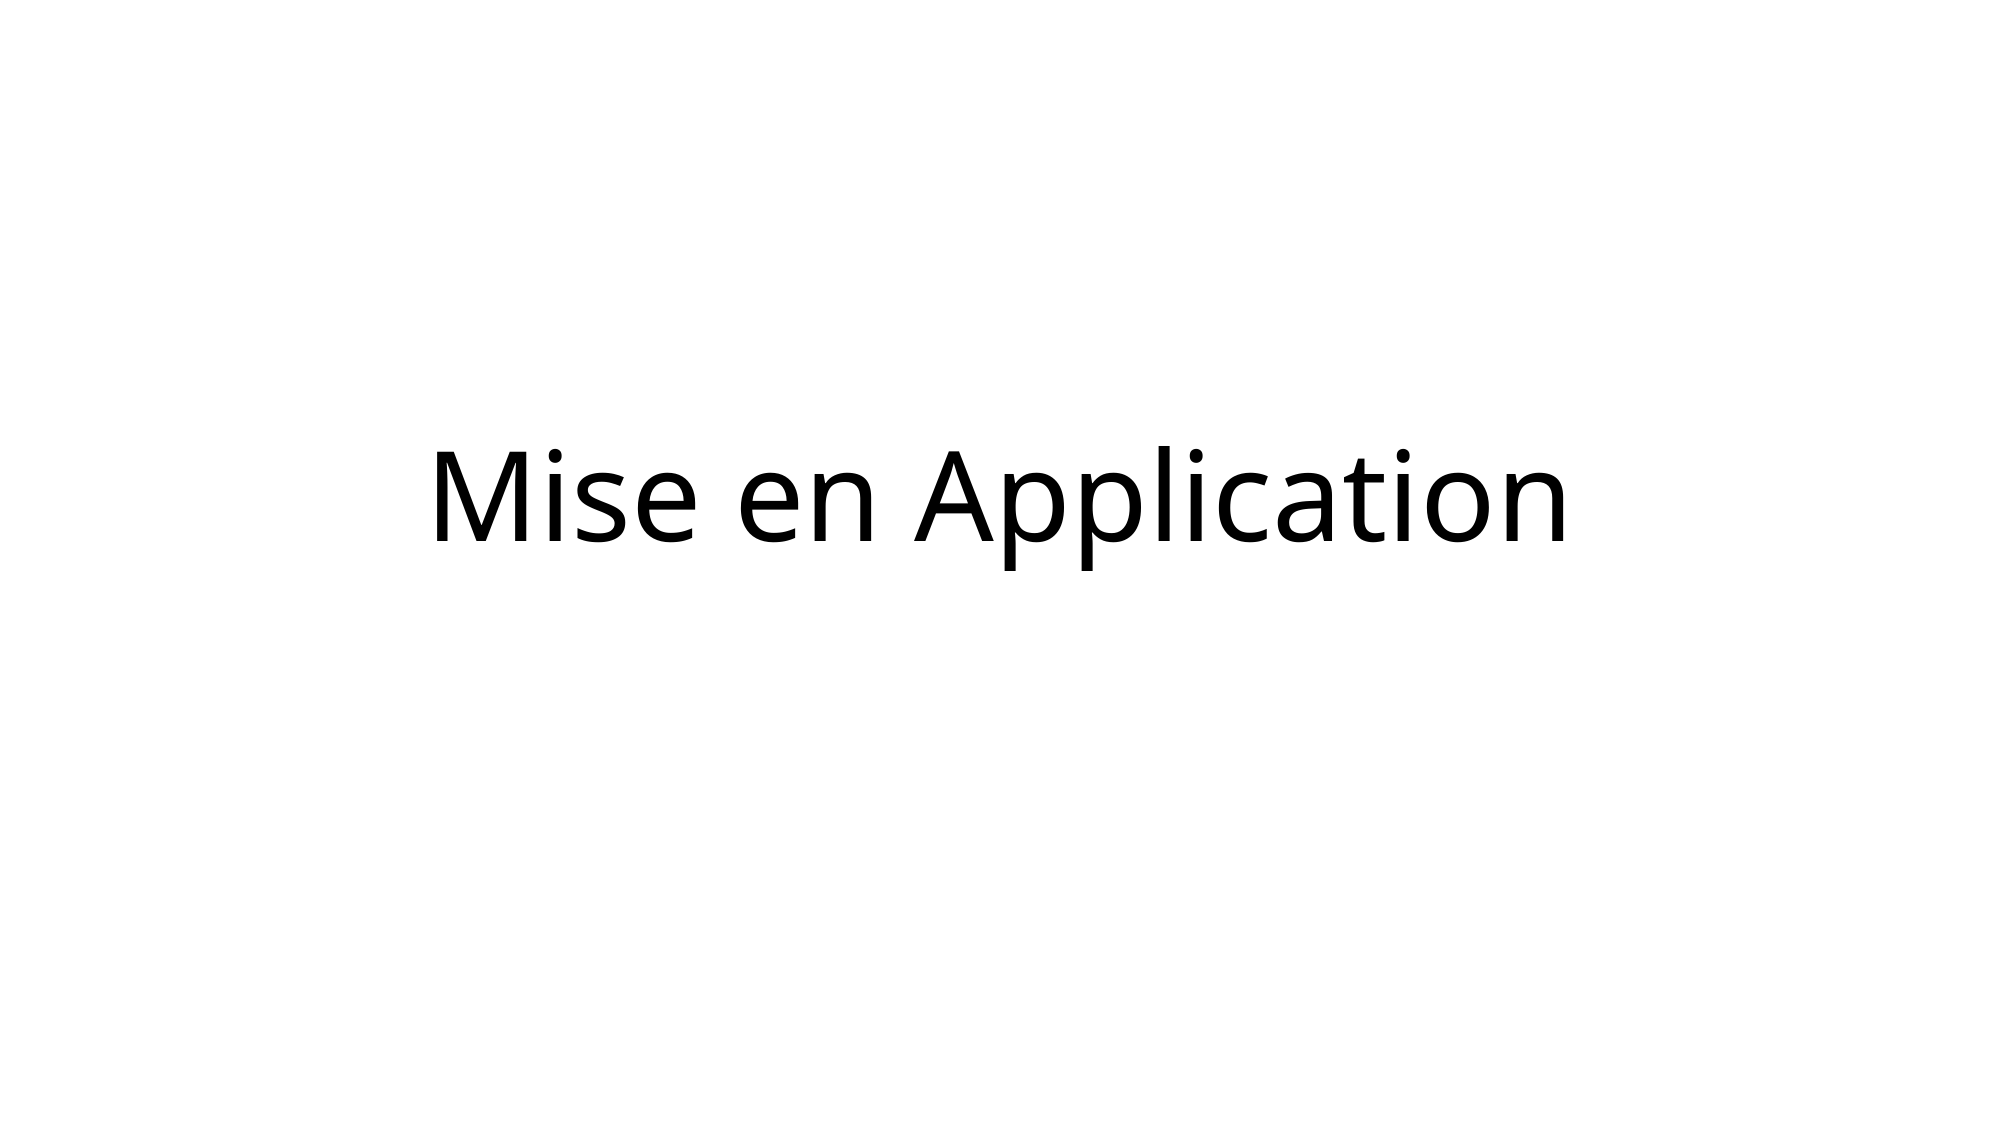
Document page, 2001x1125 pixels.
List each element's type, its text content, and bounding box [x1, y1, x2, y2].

title Mise en Application [249, 184, 1750, 576]
